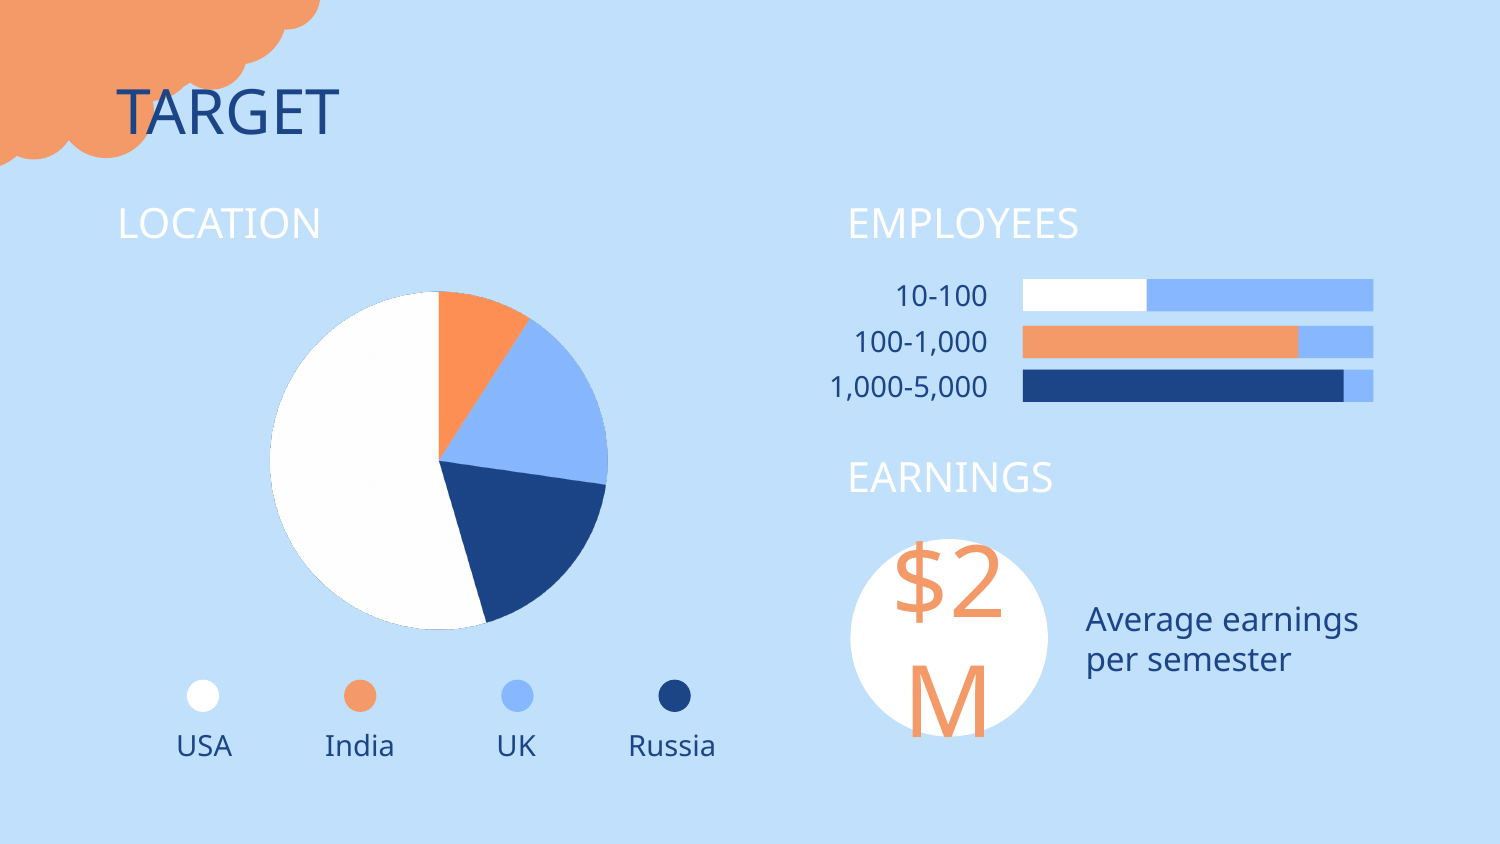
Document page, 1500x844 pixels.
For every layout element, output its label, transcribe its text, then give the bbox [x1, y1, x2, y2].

text_box [0, 0, 320, 166]
title EMPLOYEES [831, 181, 1279, 259]
title EARNINGS [831, 435, 1141, 542]
subtitle USA [126, 711, 282, 773]
title Average earnings per semester [1070, 584, 1380, 691]
text_box [501, 679, 534, 712]
text_box [658, 679, 691, 712]
subtitle Russia [594, 711, 751, 773]
text_box [1022, 279, 1147, 312]
text_box [866, 542, 1032, 584]
picture [250, 258, 626, 663]
title $2M [844, 584, 1054, 691]
text_box [1344, 369, 1374, 402]
title 10-100 [805, 279, 1003, 312]
title LOCATION [101, 181, 411, 288]
title TARGET [101, 67, 878, 163]
subtitle UK [438, 711, 594, 773]
text_box [866, 691, 1033, 737]
text_box [186, 679, 220, 712]
subtitle India [282, 711, 438, 773]
text_box [344, 679, 377, 712]
text_box [1022, 369, 1344, 402]
text_box [1022, 325, 1299, 359]
title 1,000-5,000 [805, 369, 1003, 402]
title 100-1,000 [805, 324, 1003, 357]
text_box [1299, 325, 1374, 359]
text_box [1147, 279, 1374, 312]
